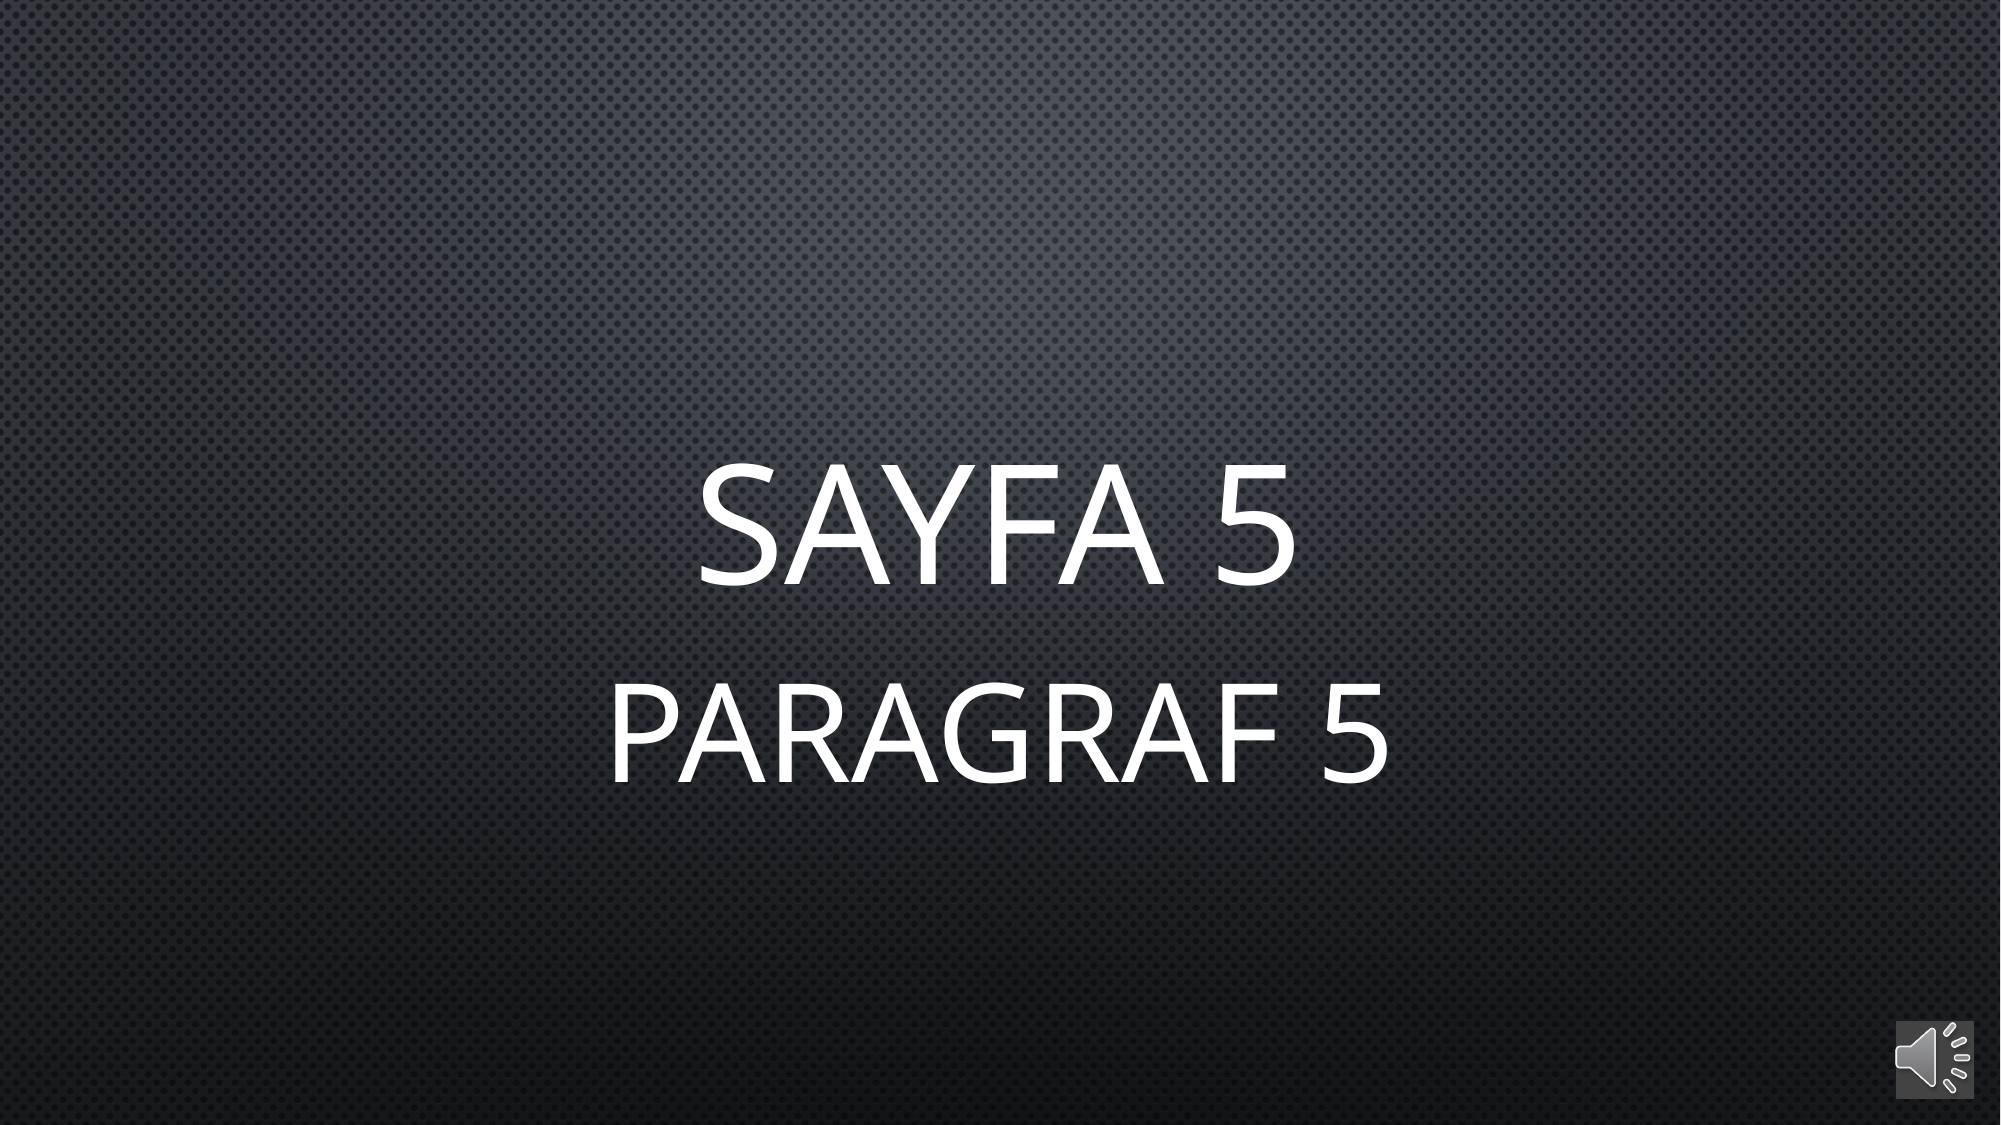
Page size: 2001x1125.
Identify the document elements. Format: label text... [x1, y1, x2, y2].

picture [1894, 1019, 1976, 1101]
subtitle Paragraf 5 [287, 637, 1711, 950]
title Sayfa 5 [287, 99, 1711, 625]
